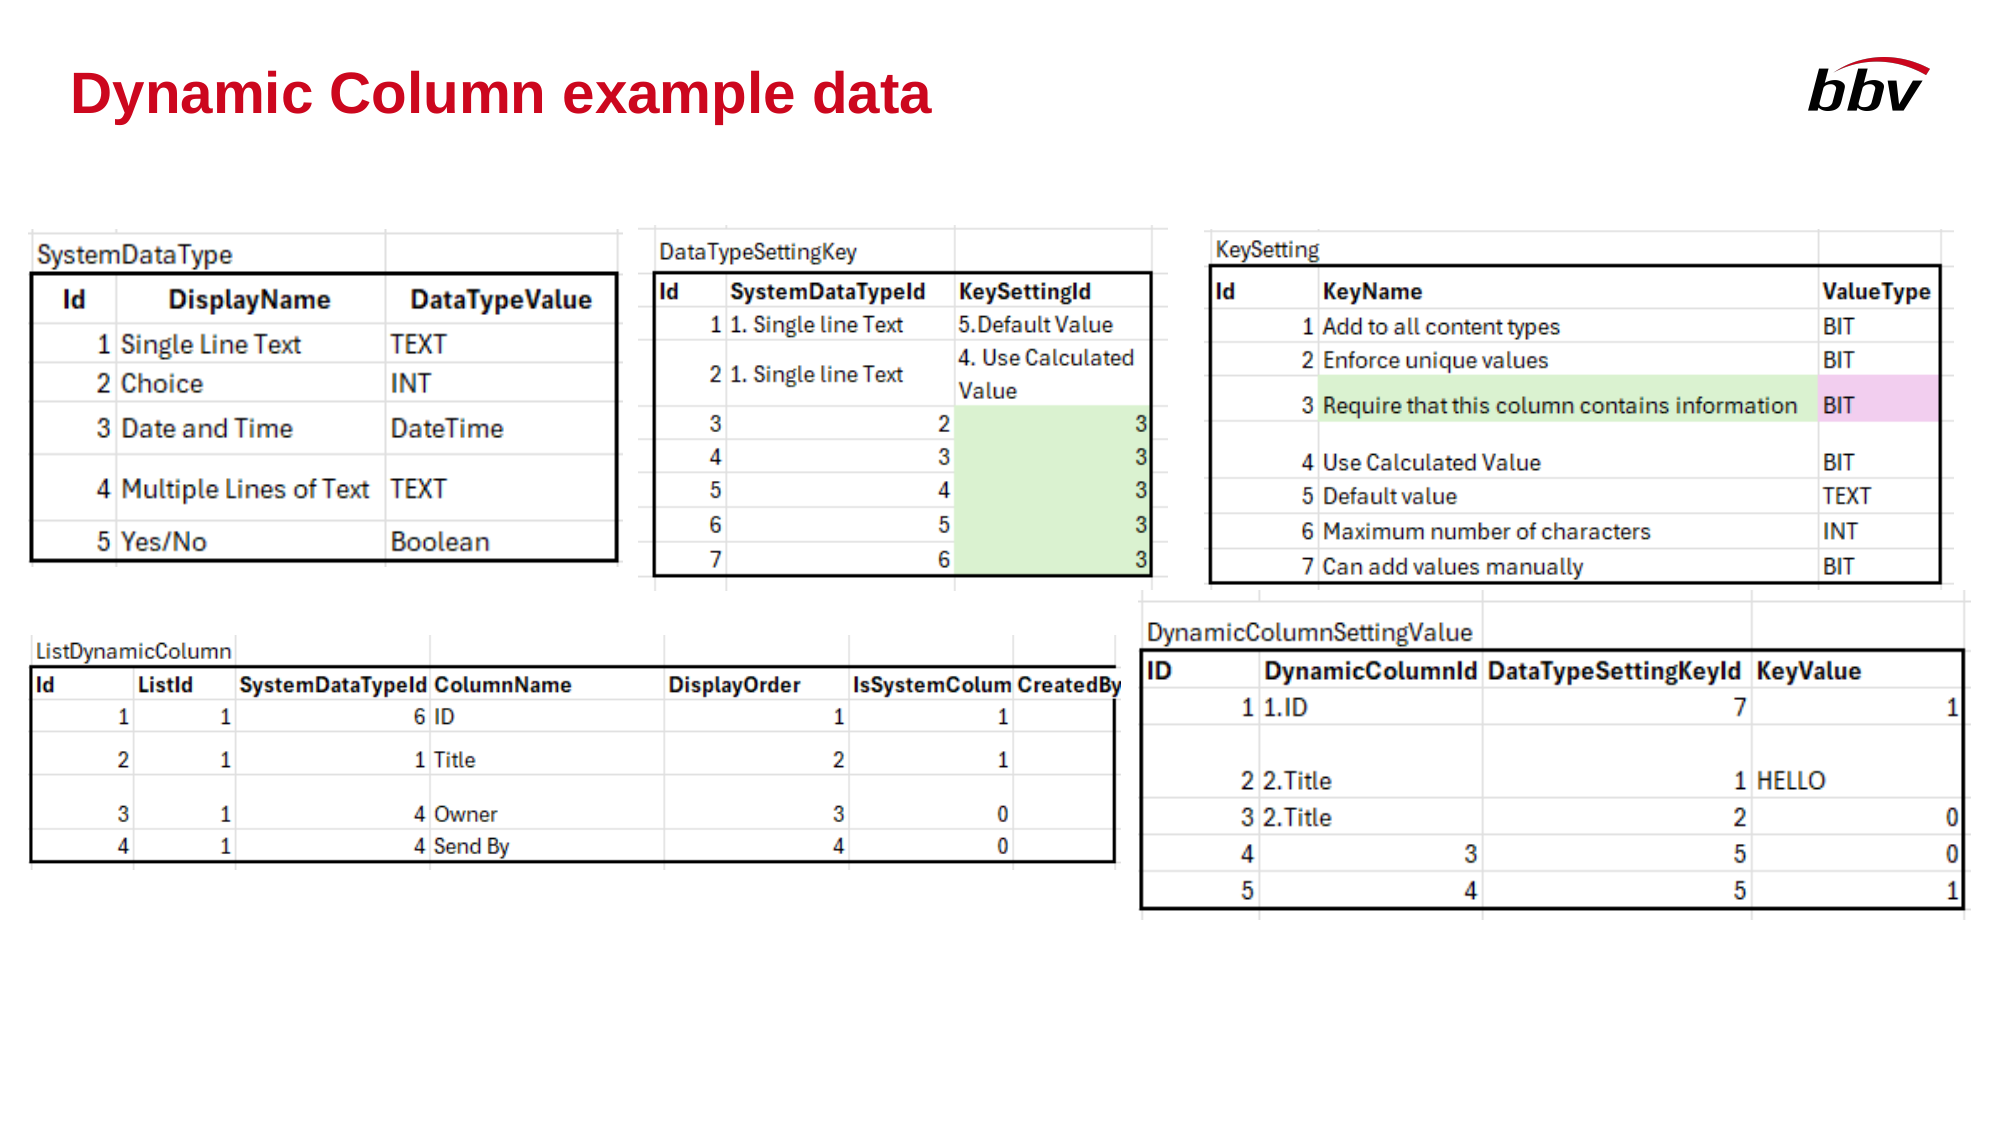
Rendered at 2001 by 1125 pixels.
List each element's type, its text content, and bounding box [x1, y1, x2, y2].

title Dynamic Column example data [70, 0, 1666, 181]
picture [28, 229, 623, 567]
picture [28, 635, 1121, 870]
picture [638, 224, 1972, 921]
picture [1808, 57, 1930, 111]
